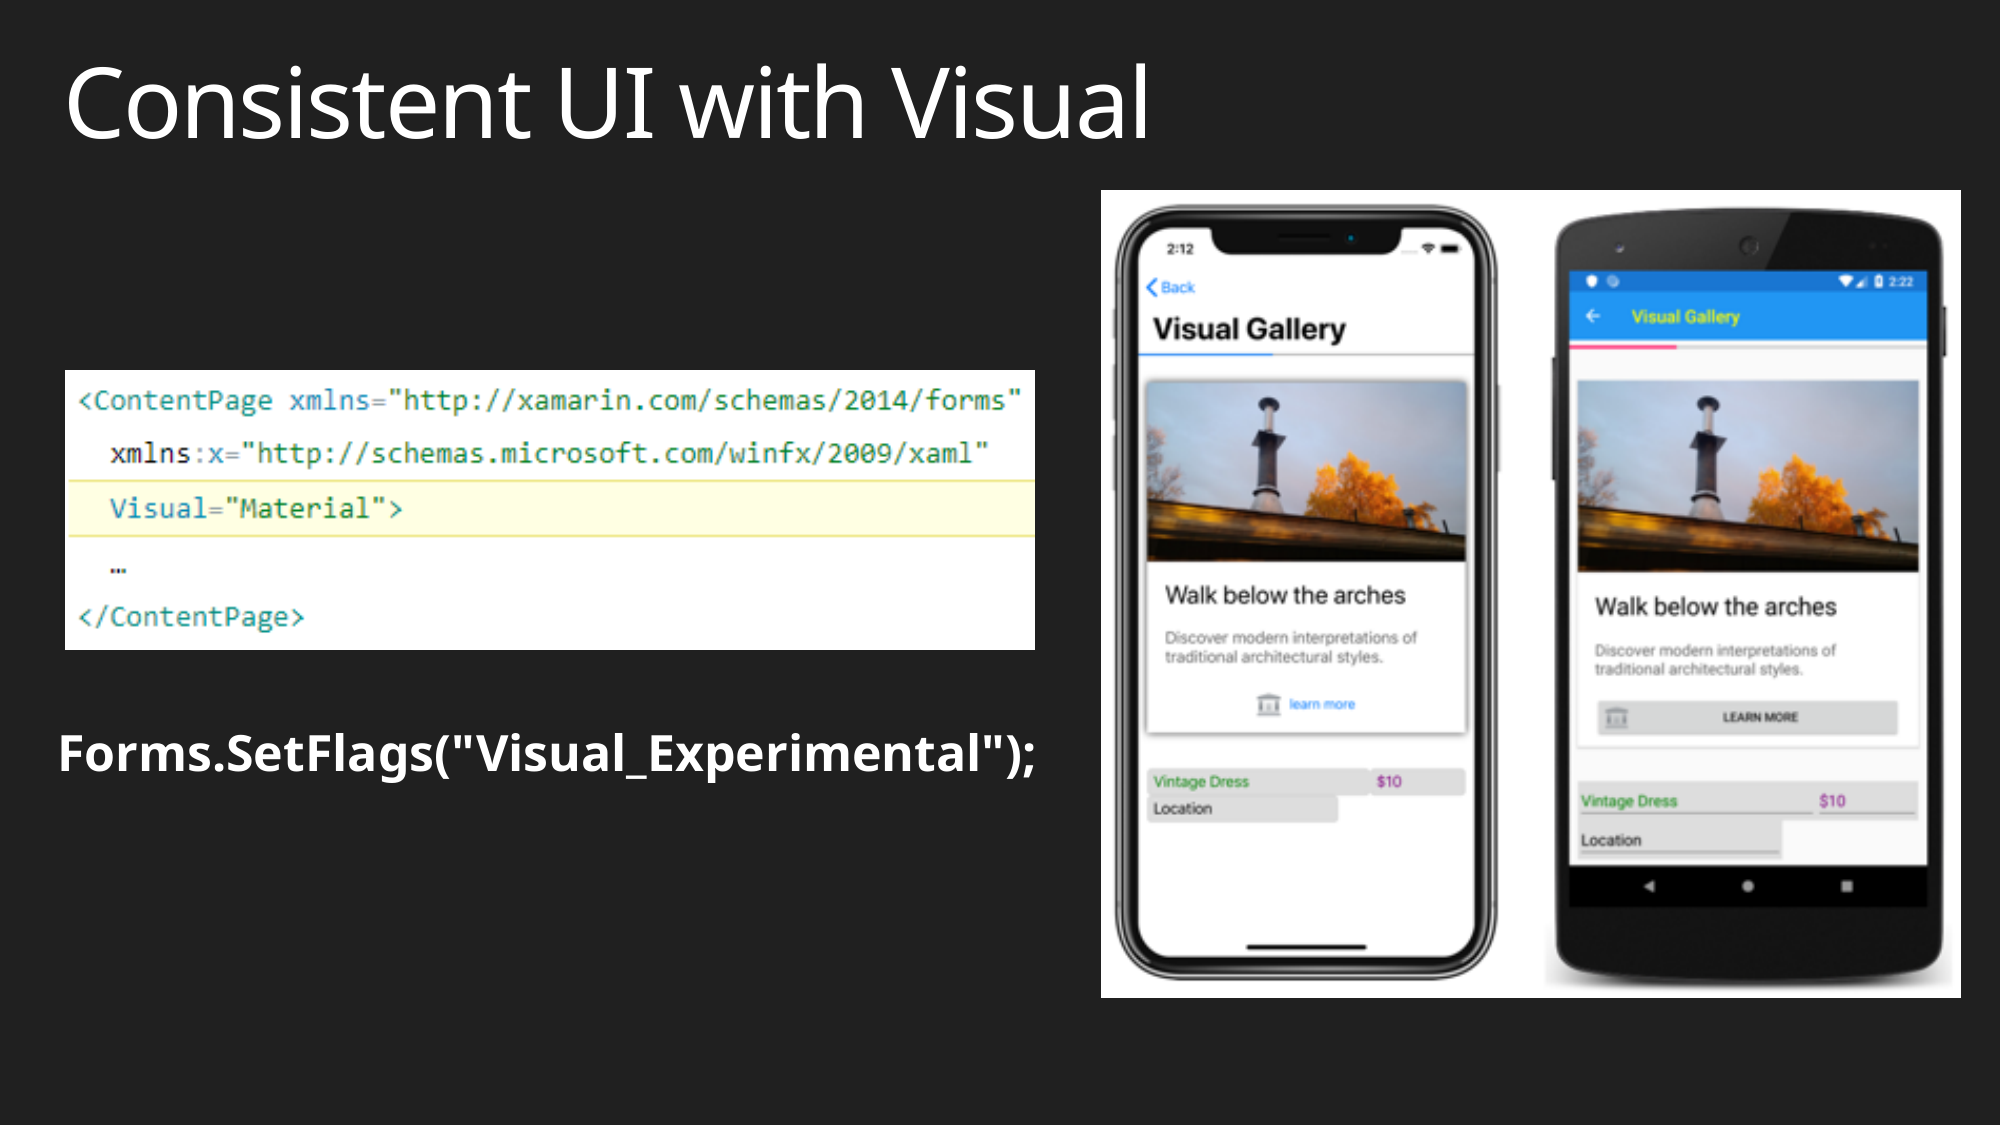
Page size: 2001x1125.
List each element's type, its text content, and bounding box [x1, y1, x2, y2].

title Consistent UI with Visual [39, 39, 1765, 257]
text_box Forms.SetFlags("Visual_Experimental"); [42, 714, 1052, 790]
picture [1101, 190, 1961, 998]
picture [64, 370, 1035, 651]
